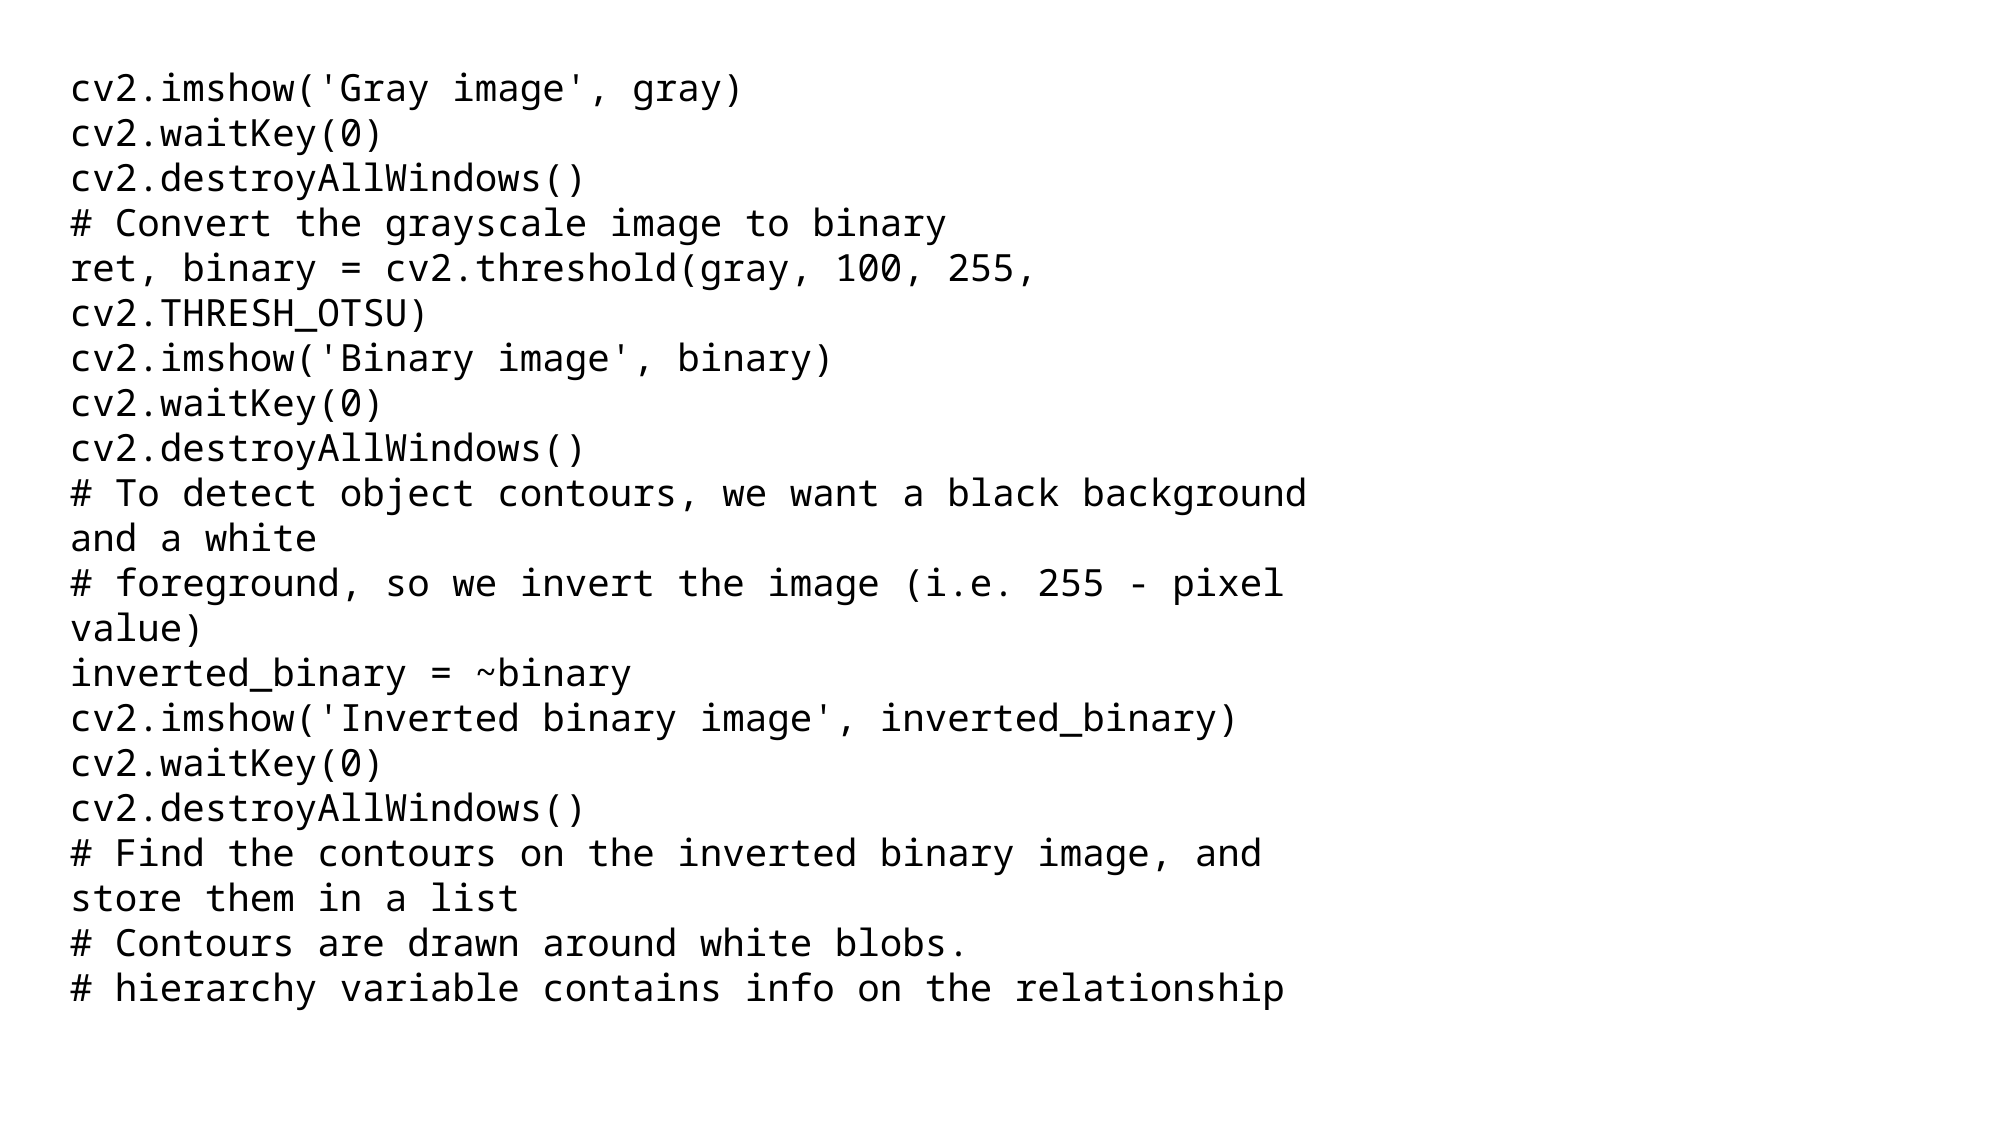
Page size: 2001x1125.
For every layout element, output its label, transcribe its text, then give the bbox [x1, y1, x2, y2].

text_box cv2.imshow('Gray image', gray) cv2.waitKey(0) cv2.destroyAllWindows() # Convert the grayscale image to binary ret, binary = cv2.threshold(gray, 100, 255, cv2.THRESH_OTSU) cv2.imshow('Binary image', binary) cv2.waitKey(0) cv2.destroyAllWindows() # To detect object contours, we want a black background and a white # foreground, so we invert the image (i.e. 255 - pixel value) inverted_binary = ~binary cv2.imshow('Inverted binary image', inverted_binary) cv2.waitKey(0) cv2.destroyAllWindows() # Find the contours on the inverted binary image, and store them in a list # Contours are drawn around white blobs. # hierarchy variable contains info on the relationship [55, 56, 1352, 1017]
